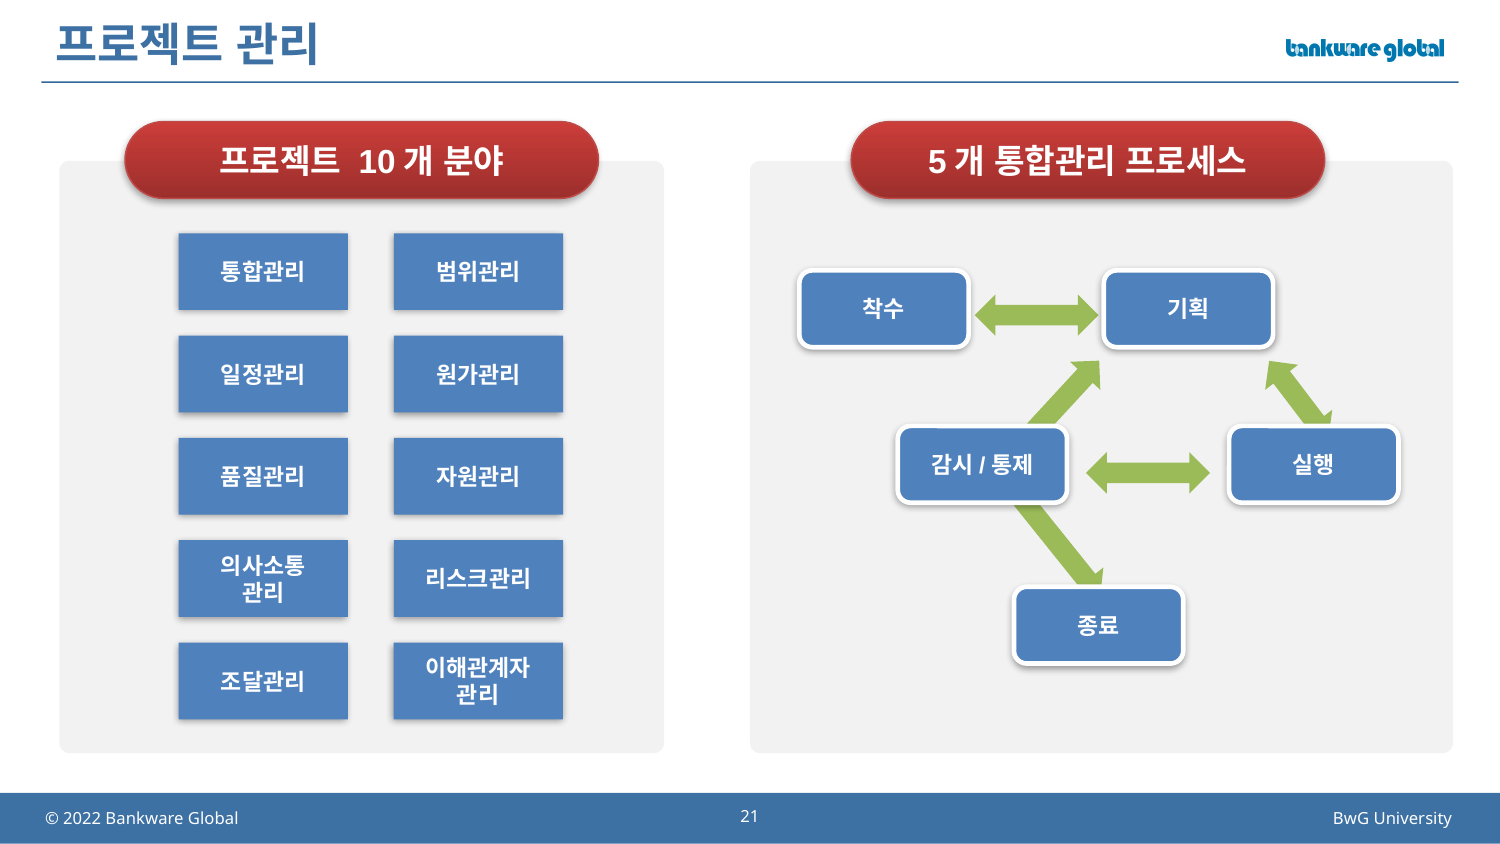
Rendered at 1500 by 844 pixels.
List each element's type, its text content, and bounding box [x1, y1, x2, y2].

text_box [1026, 358, 1103, 423]
text_box 조달관리 [176, 639, 351, 722]
text_box 종료 [1010, 583, 1187, 667]
text_box 프로젝트 10개 분야 [124, 120, 600, 200]
title 프로젝트 관리 [40, 17, 1459, 77]
slide_number 21 [723, 799, 777, 836]
text_box 5개 통합관리 프로세스 [850, 120, 1326, 200]
text_box 리스크관리 [391, 537, 566, 620]
text_box 자원관리 [391, 435, 566, 518]
text_box [976, 292, 1096, 338]
text_box [1263, 358, 1335, 421]
text_box 원가관리 [391, 332, 566, 415]
text_box 기획 [1100, 267, 1277, 351]
text_box [749, 160, 1454, 754]
text_box [1083, 450, 1213, 496]
text_box 감시/통제 [894, 422, 1071, 506]
text_box [1017, 513, 1106, 582]
text_box 실행 [1225, 422, 1402, 506]
text_box 범위관리 [391, 230, 566, 313]
text_box [59, 160, 665, 754]
text_box 착수 [796, 267, 972, 351]
text_box 일정관리 [176, 332, 351, 415]
text_box 이해관계자 관리 [390, 639, 566, 722]
text_box 의사소통 관리 [176, 537, 351, 620]
text_box 통합관리 [176, 230, 351, 313]
text_box 품질관리 [176, 435, 351, 518]
